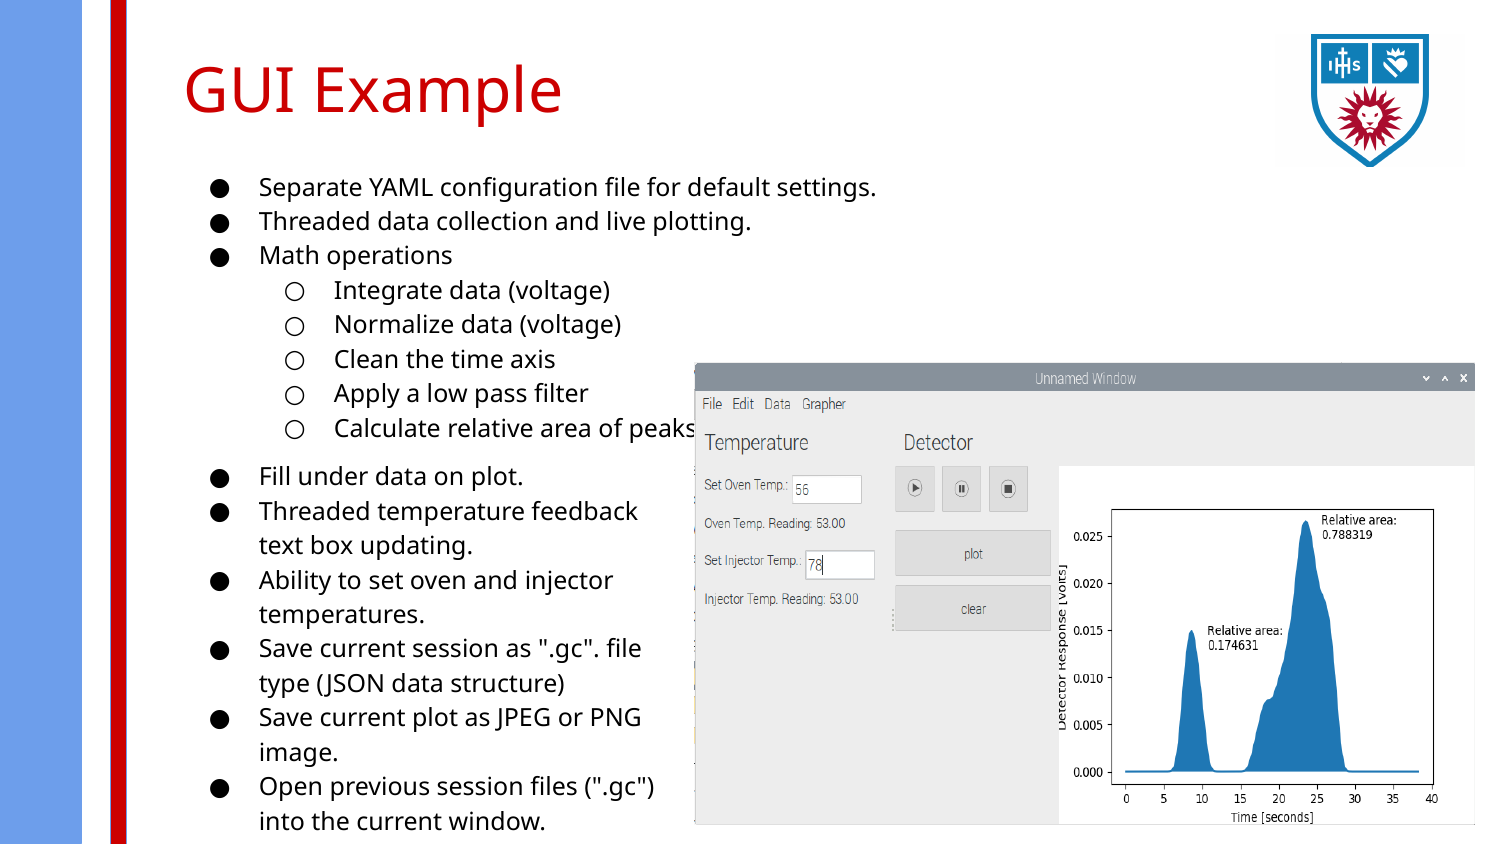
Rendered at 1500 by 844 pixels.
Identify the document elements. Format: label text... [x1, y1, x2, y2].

picture [1275, 34, 1465, 167]
list Separate YAML configuration file for default settings. Threaded data collection and live plotting. Math operations Integrate data (voltage) Normalize data (voltage) Clean the time axis Apply a low pass filter Calculate relative area of peaks [168, 151, 937, 363]
title GUI Example [168, 35, 1449, 130]
list Fill under data on plot. Threaded temperature feedback text box updating. Ability to set oven and injector temperatures. Save current session as ".gc". file type (JSON data structure) Save current plot as JPEG or PNG image. Open previous session files (".gc") into the current window. [168, 441, 674, 844]
picture [693, 362, 1475, 826]
